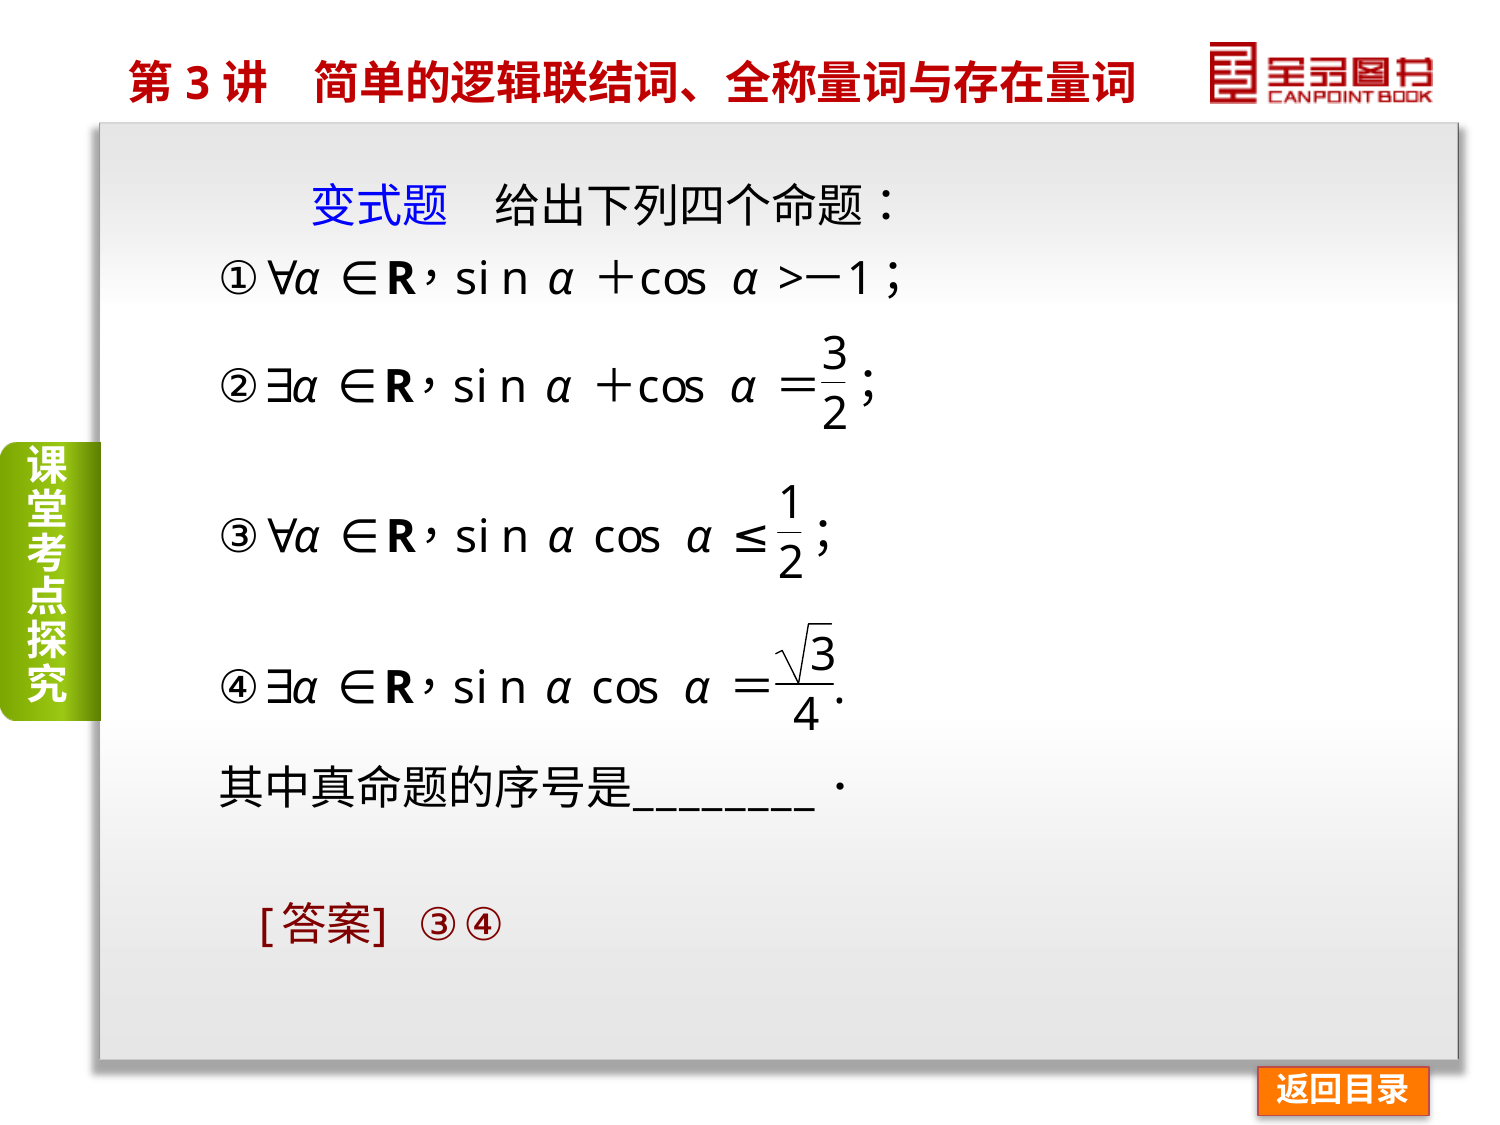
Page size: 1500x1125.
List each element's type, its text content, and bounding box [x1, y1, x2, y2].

picture [1211, 42, 1433, 104]
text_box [0, 437, 101, 722]
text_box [167, 895, 1301, 1032]
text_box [217, 175, 1407, 966]
picture [79, 115, 1477, 1087]
text_box 第3讲 简单的逻辑联结词、全称量词与存在量词 [112, 42, 1211, 121]
text_box 返回目录 [1257, 1066, 1430, 1116]
